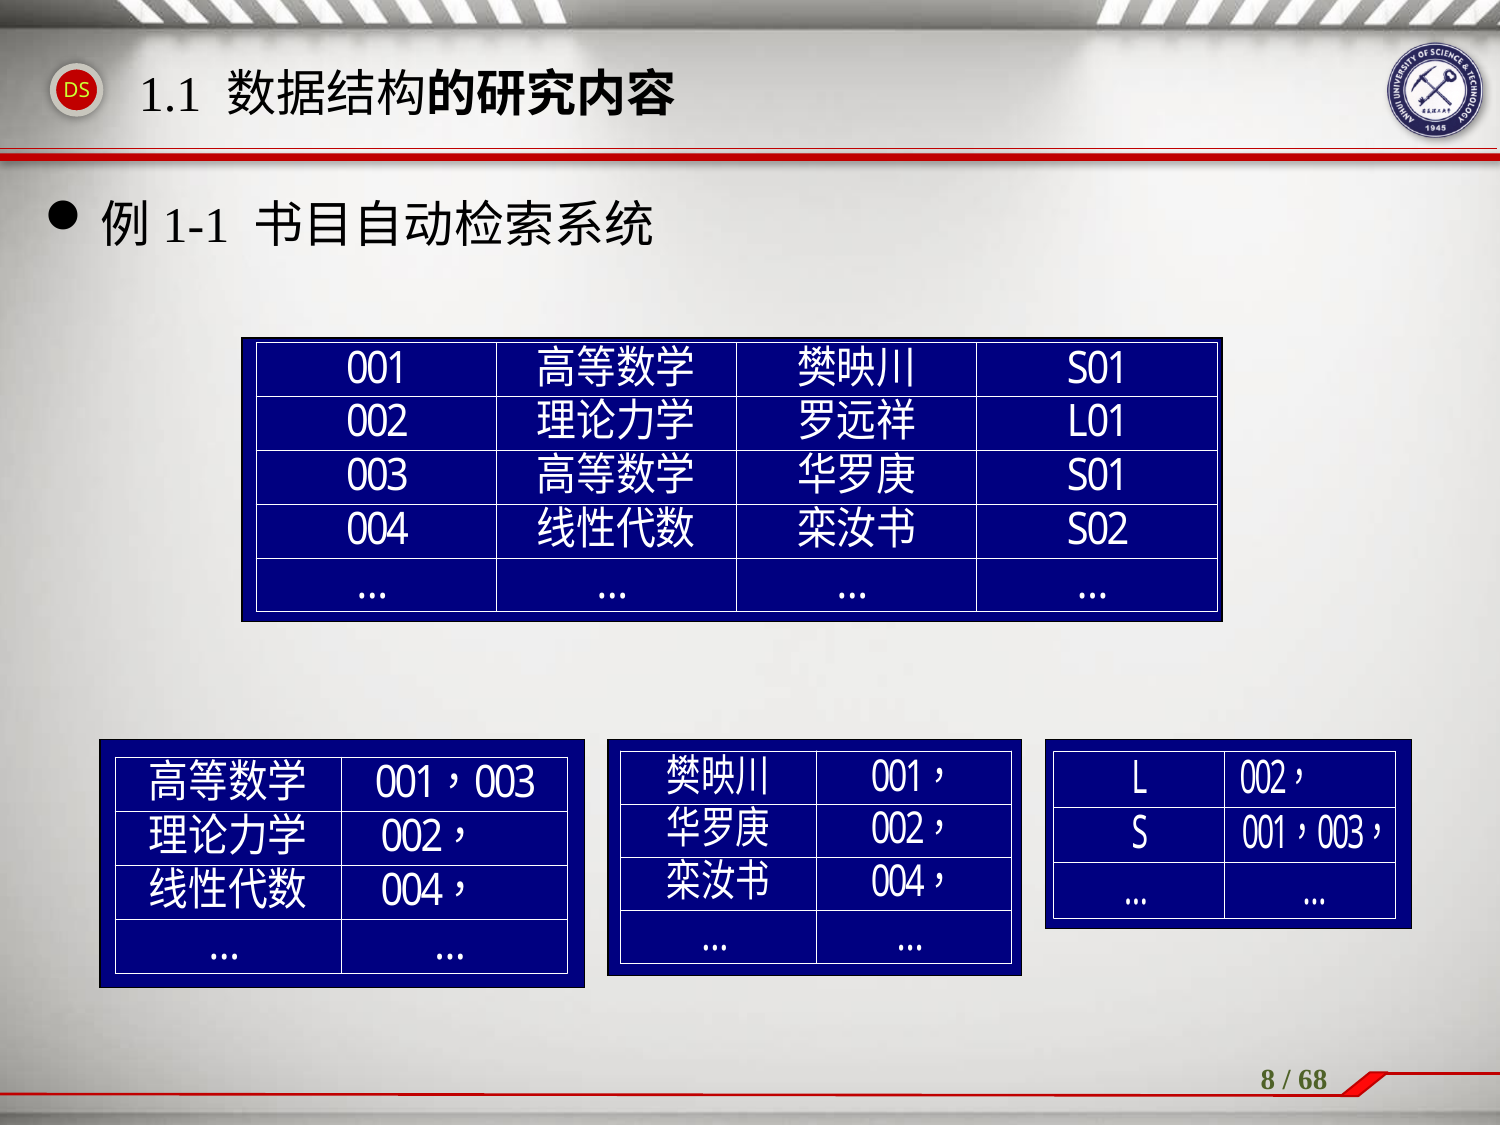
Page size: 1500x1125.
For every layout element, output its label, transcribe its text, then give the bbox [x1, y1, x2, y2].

picture [0, 0, 1500, 153]
picture [0, 161, 1500, 1094]
list 例1-1 书目自动检索系统 [29, 184, 1471, 1083]
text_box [607, 739, 1022, 976]
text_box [241, 330, 1223, 622]
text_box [99, 739, 585, 988]
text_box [1045, 739, 1412, 929]
picture [0, 1075, 1500, 1125]
title 1.1 数据结构的研究内容 [123, 44, 1318, 138]
